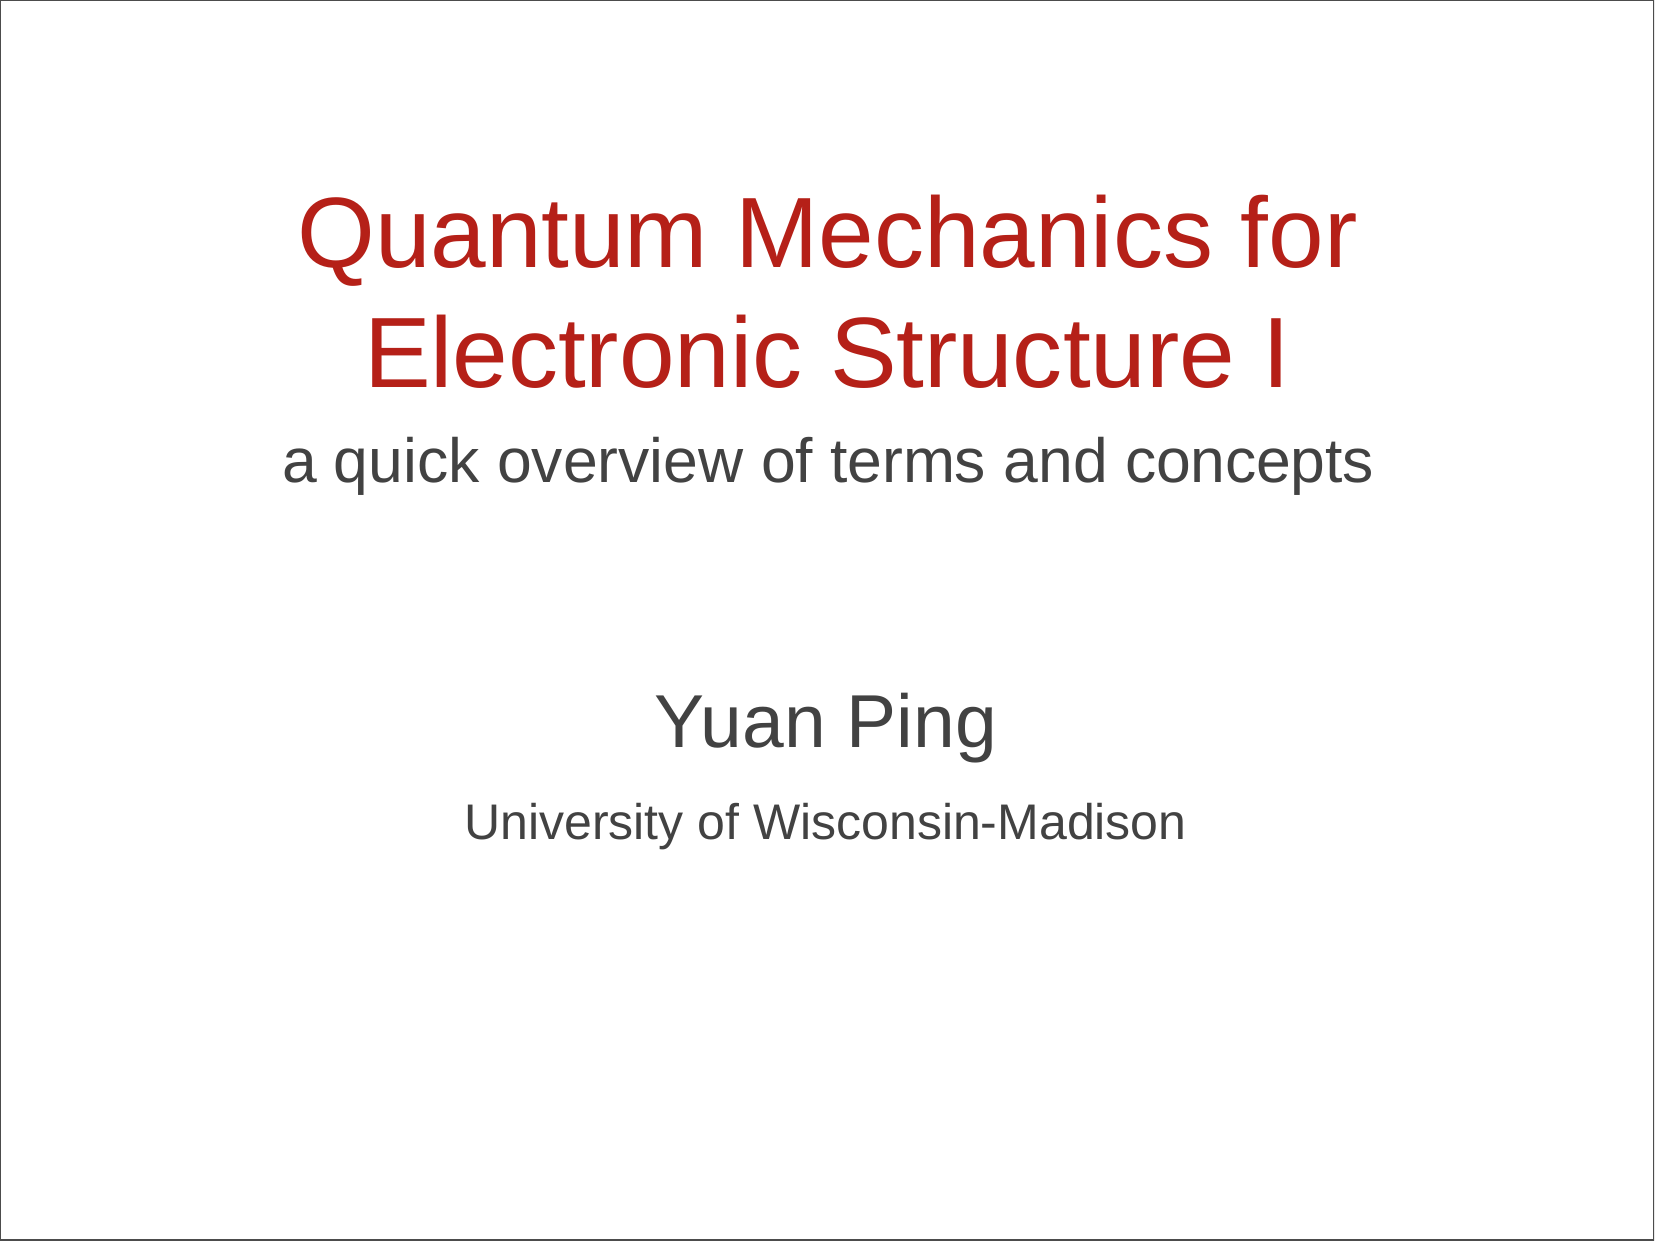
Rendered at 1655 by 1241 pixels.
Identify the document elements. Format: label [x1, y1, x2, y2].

text_box [0, 0, 1654, 1241]
